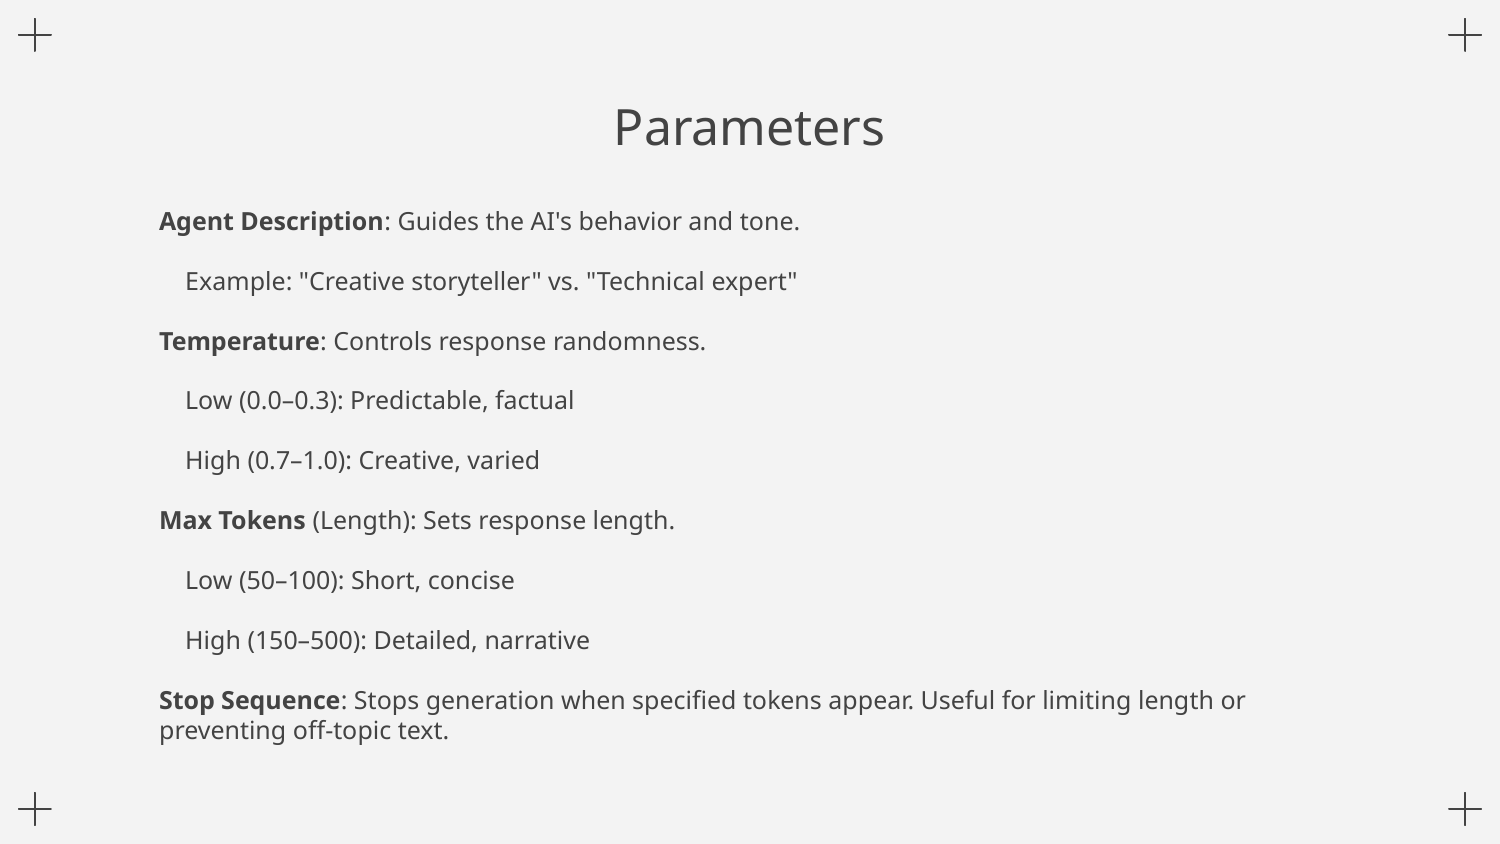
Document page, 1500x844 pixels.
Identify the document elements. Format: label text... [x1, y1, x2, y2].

list Agent Description: Guides the AI's behavior and tone. Example: "Creative storyteller" vs. "Technical expert" Temperature: Controls response randomness. Low (0.0–0.3): Predictable, factual High (0.7–1.0): Creative, varied Max Tokens (Length): Sets response length. Low (50–100): Short, concise High (150–500): Detailed, narrative Stop Sequence: Stops generation when specified tokens appear. Useful for limiting length or preventing off-topic text. [118, 208, 1382, 741]
title Parameters [231, 80, 1269, 146]
